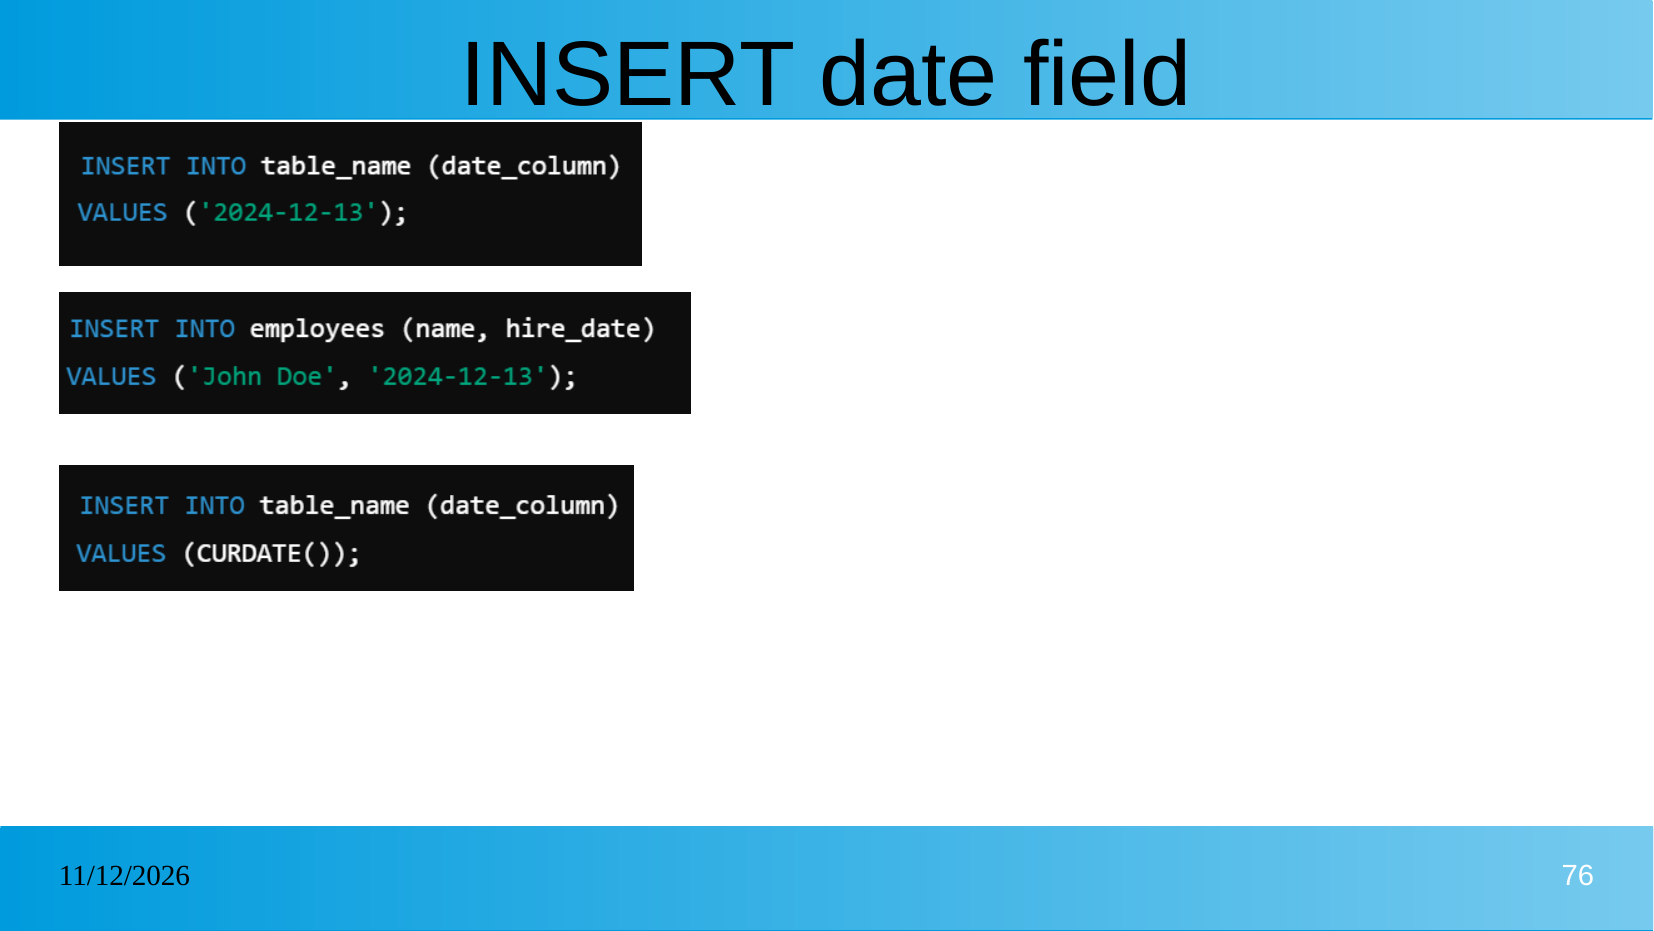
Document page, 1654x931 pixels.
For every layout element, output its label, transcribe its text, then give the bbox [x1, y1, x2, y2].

slide_number 76 [1210, 856, 1595, 915]
title INSERT date field [59, 29, 1595, 108]
picture [58, 121, 642, 266]
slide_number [59, 856, 443, 915]
picture [58, 291, 691, 414]
picture [58, 465, 634, 591]
